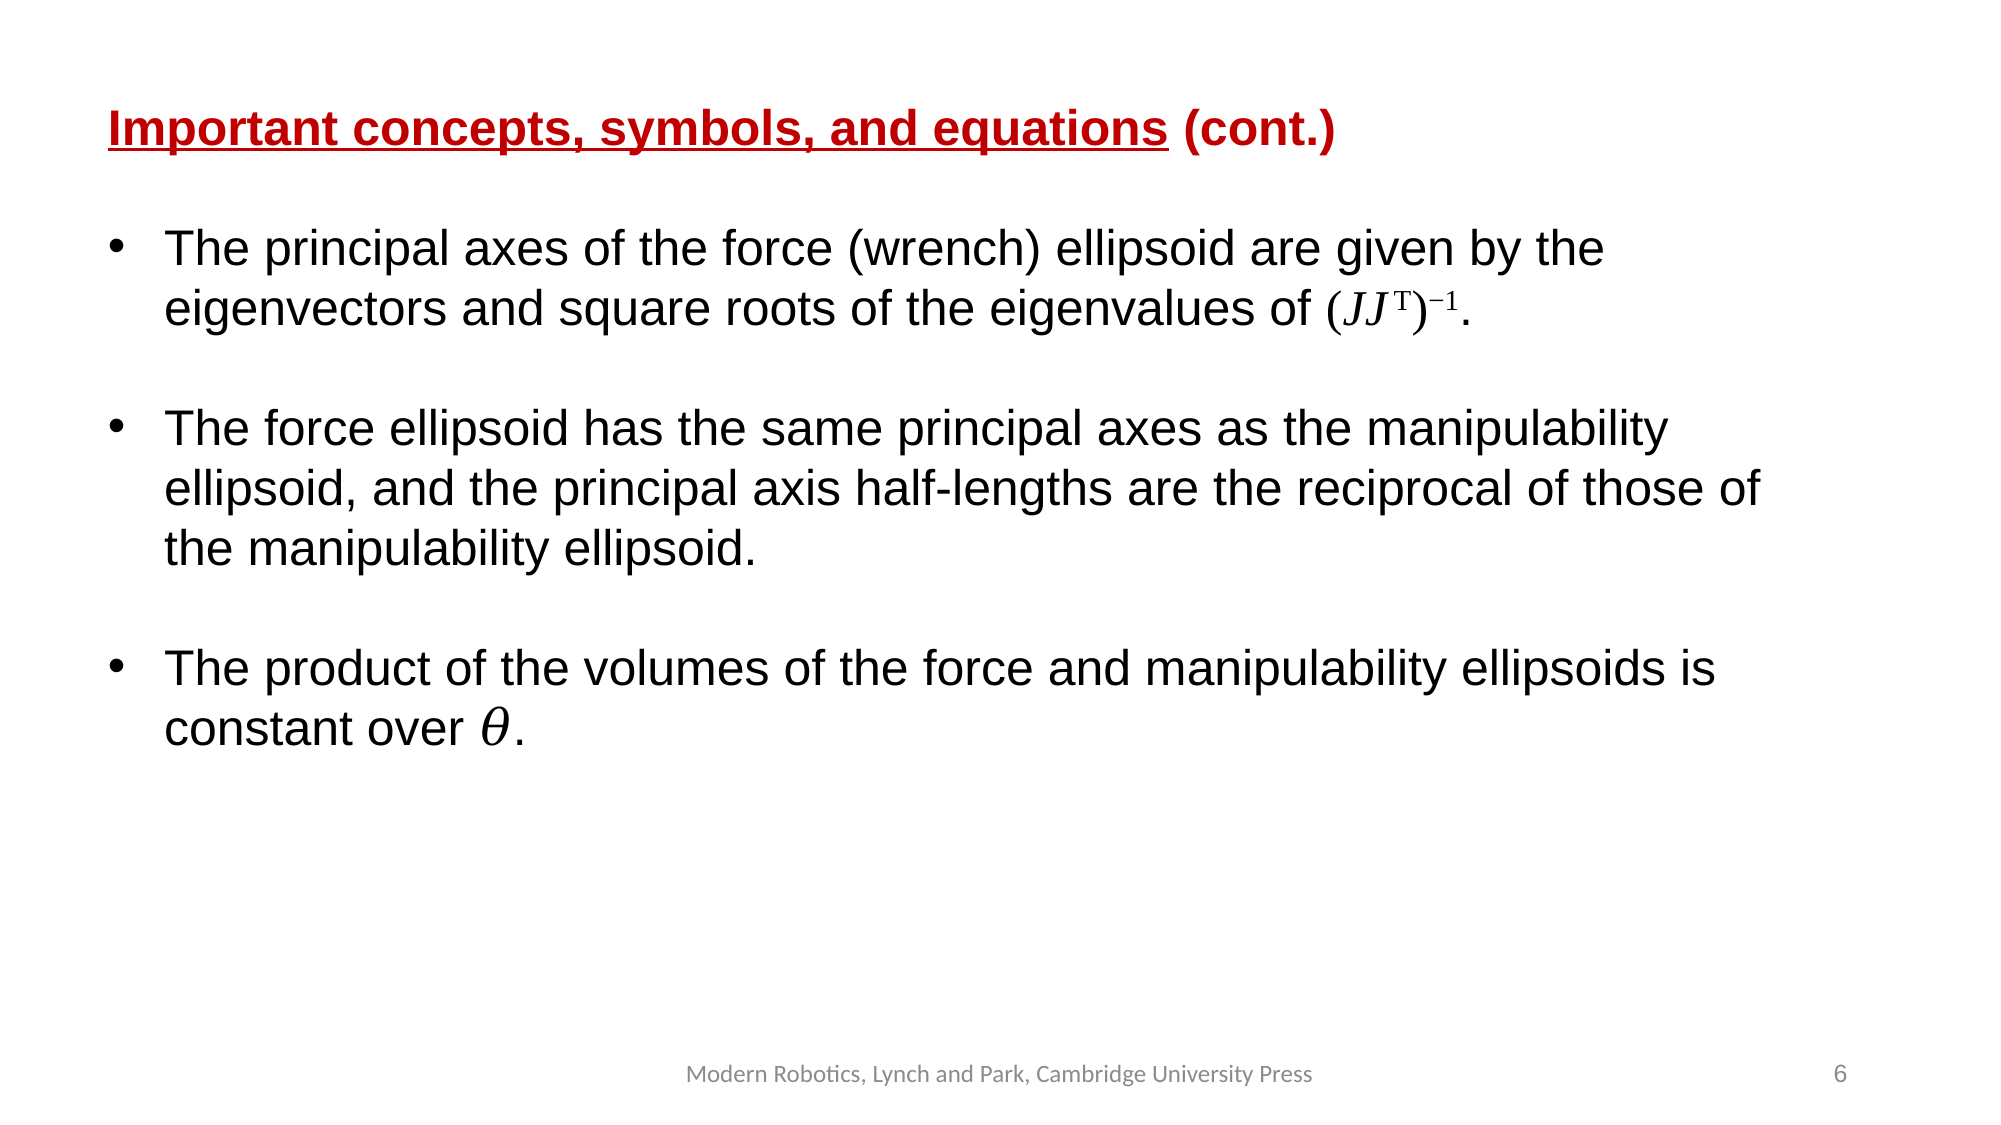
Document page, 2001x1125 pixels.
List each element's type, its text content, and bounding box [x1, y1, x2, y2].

slide_number 6 [1412, 1042, 1863, 1103]
text_box Important concepts, symbols, and equations (cont.) The principal axes of the force (wrench) ellipsoid are given by the eigenvectors and square roots of the eigenvalues of (JJ T)−1. The force ellipsoid has the same principal axes as the manipulability ellipsoid, and the principal axis half-lengths are the reciprocal of those of the manipulability ellipsoid. The product of the volumes of the force and manipulability ellipsoids is constant over 𝜃. [93, 87, 1813, 763]
footer Modern Robotics, Lynch and Park, Cambridge University Press [662, 1042, 1338, 1103]
